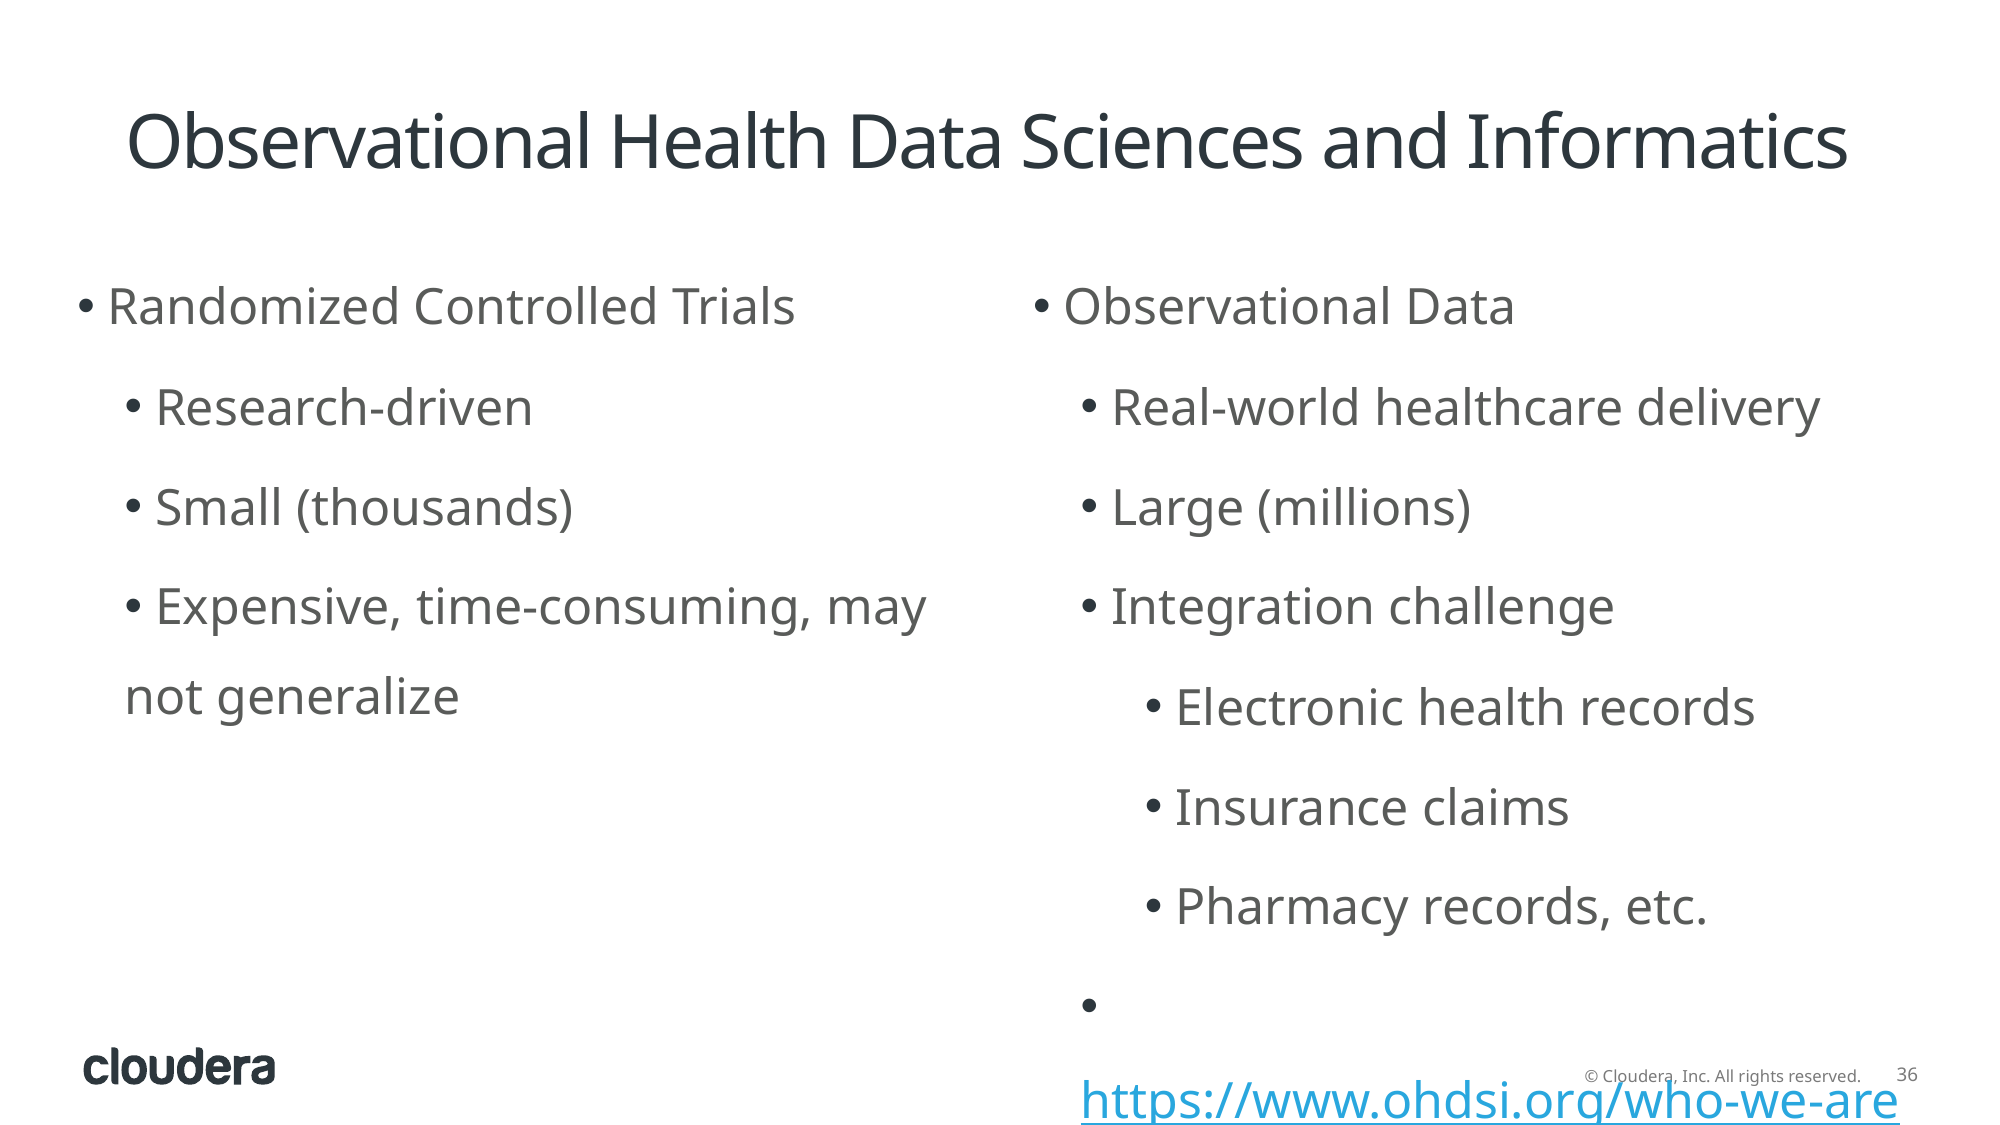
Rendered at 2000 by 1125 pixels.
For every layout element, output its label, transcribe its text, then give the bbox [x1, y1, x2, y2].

list Observational Data Real-world healthcare delivery Large (millions) Integration challenge Electronic health records Insurance claims Pharmacy records, etc. https://www.ohdsi.org/who-we-are/ [1018, 237, 1919, 1005]
list Randomized Controlled Trials Research-driven Small (thousands) Expensive, time-consuming, may not generalize [62, 237, 963, 1005]
title Observational Health Data Sciences and Informatics [60, 103, 1916, 203]
